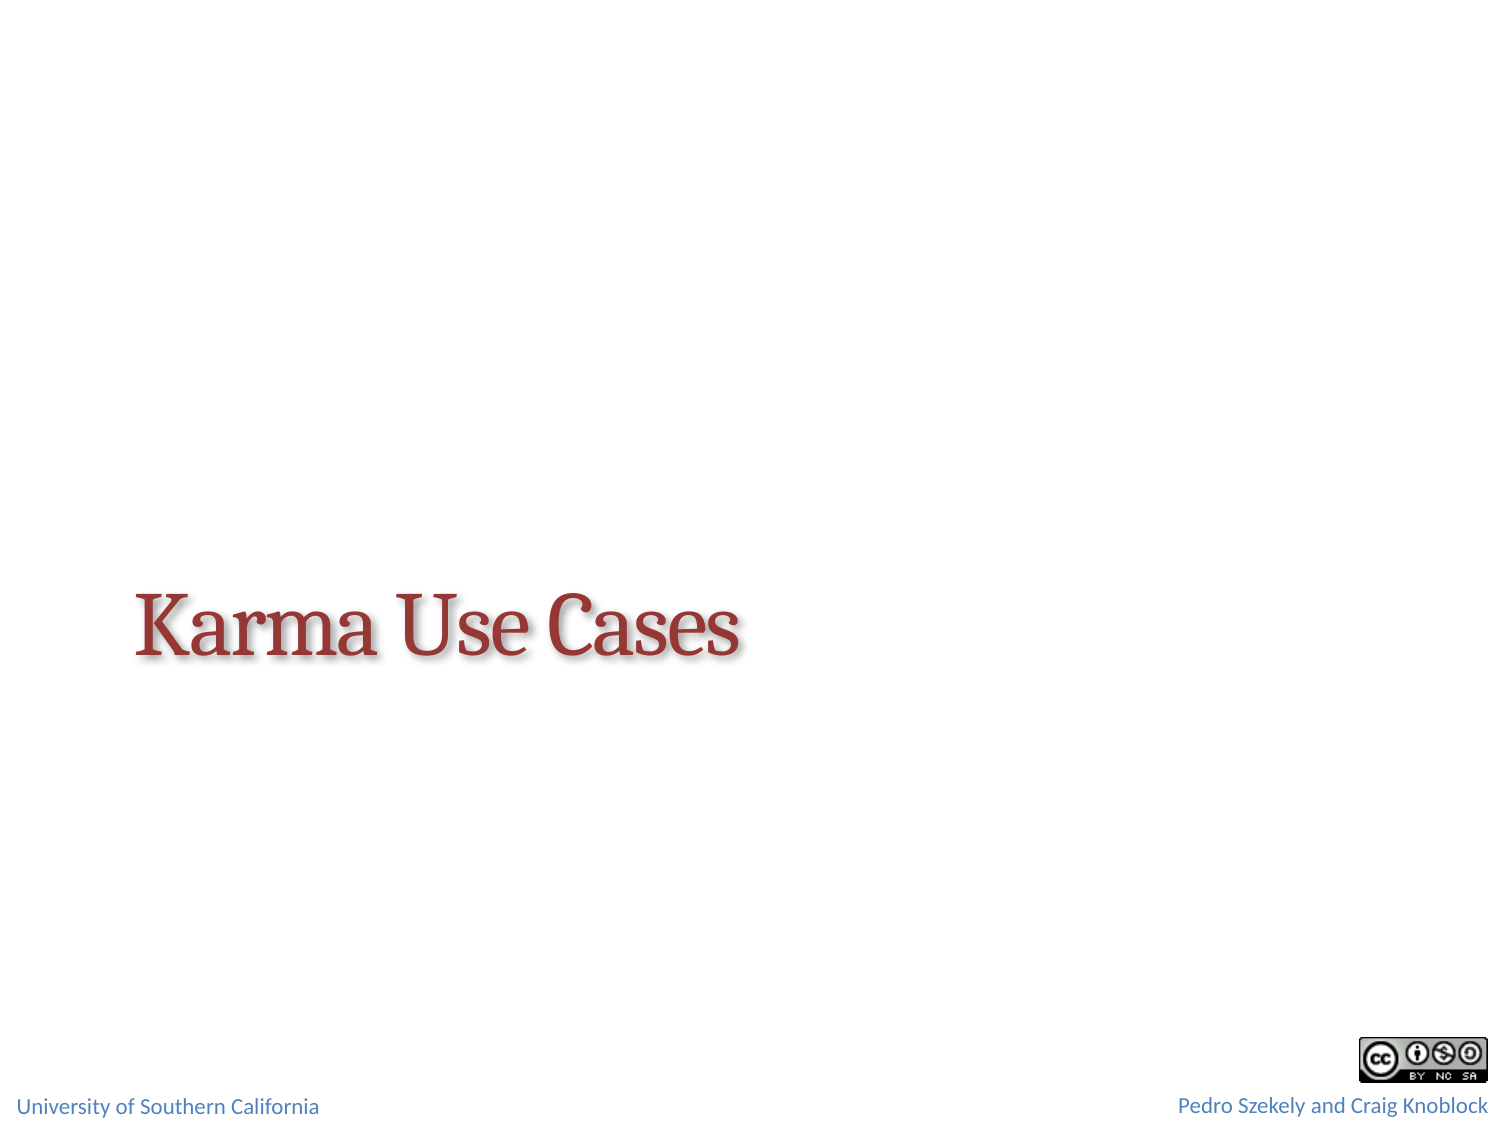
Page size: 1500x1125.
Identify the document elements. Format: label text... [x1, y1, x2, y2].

title Karma Use Cases [118, 556, 1375, 749]
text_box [0, 1036, 1500, 1125]
